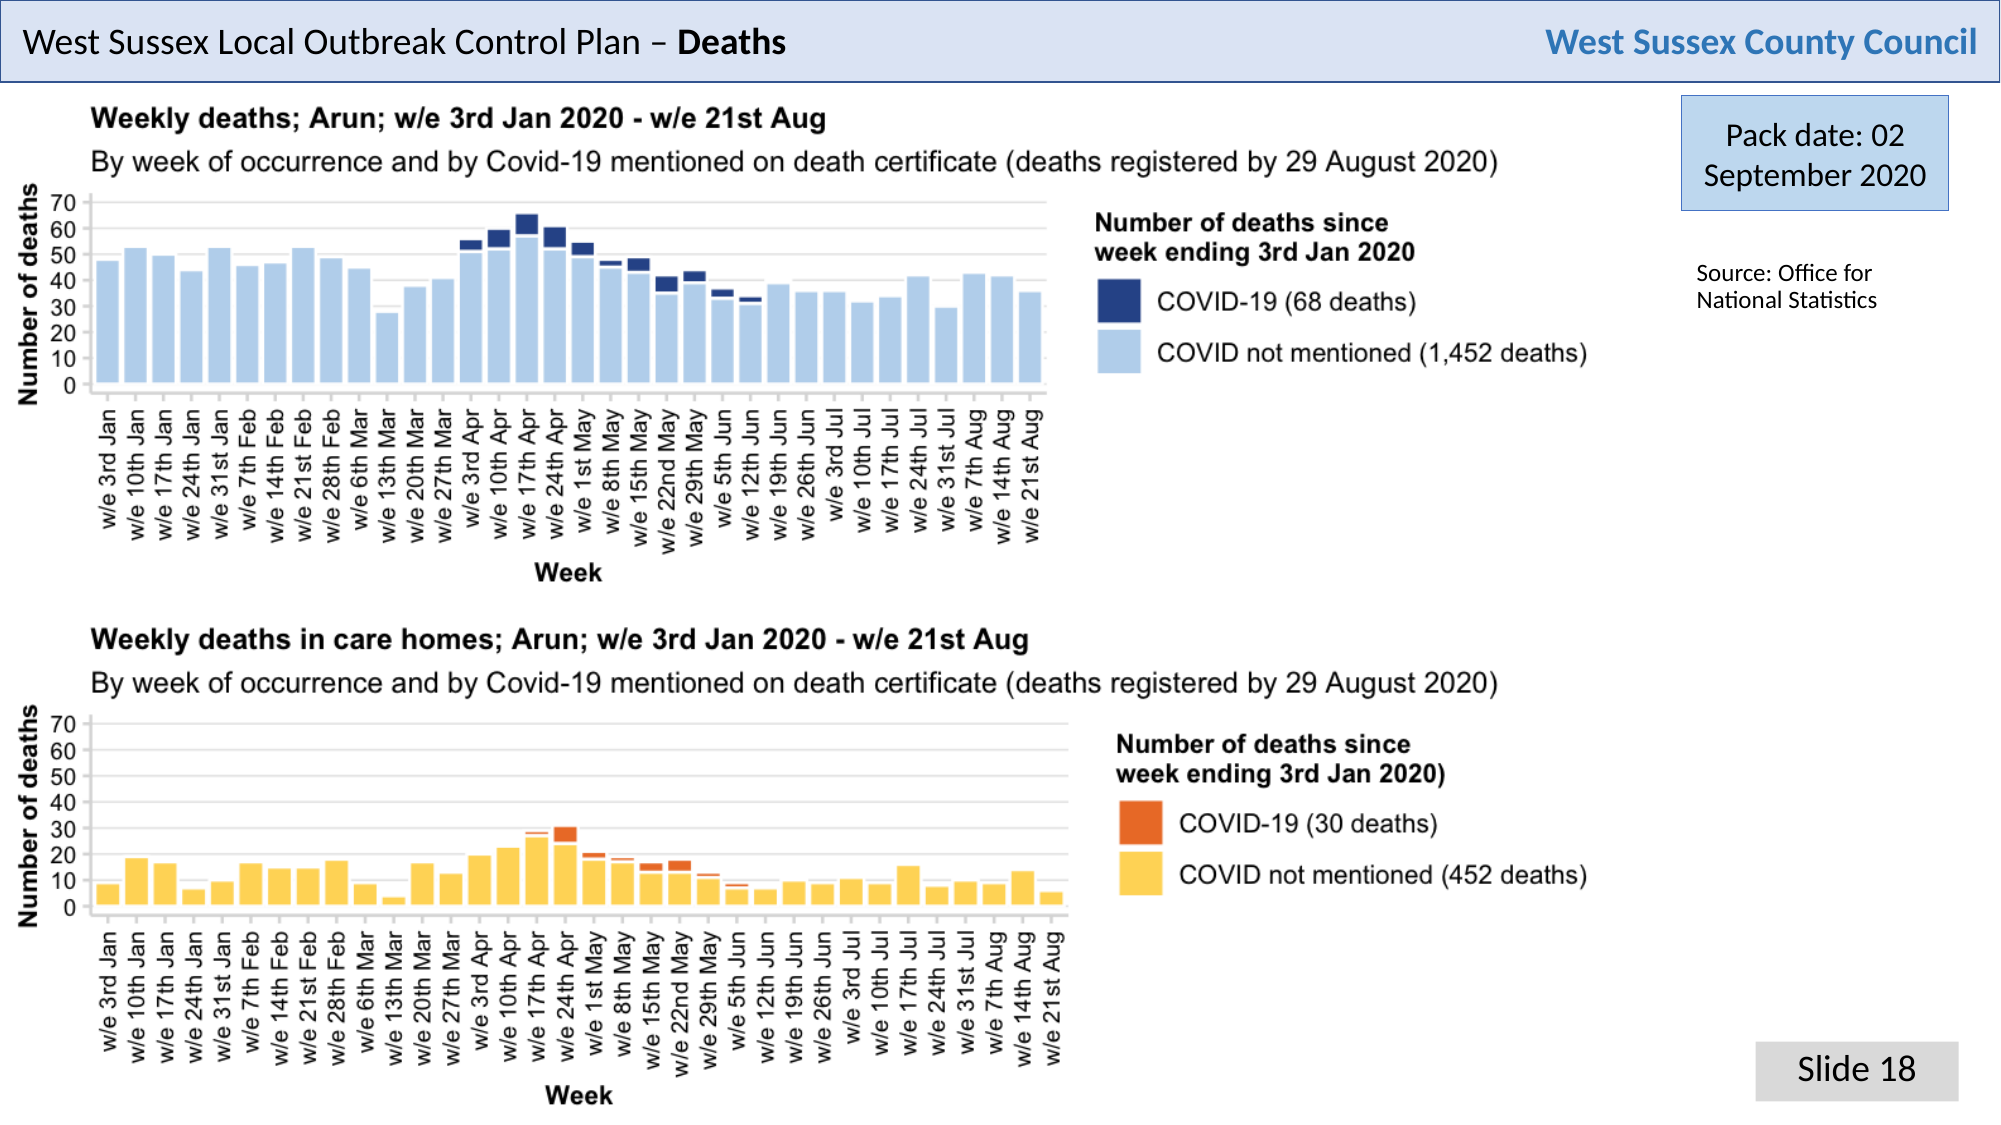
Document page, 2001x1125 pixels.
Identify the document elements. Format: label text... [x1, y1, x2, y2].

list Slide 18 [1755, 1041, 1959, 1102]
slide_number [1681, 95, 1949, 211]
list Source: Office for National Statistics [1681, 252, 1959, 289]
picture [3, 612, 1619, 1125]
picture [3, 91, 1619, 602]
